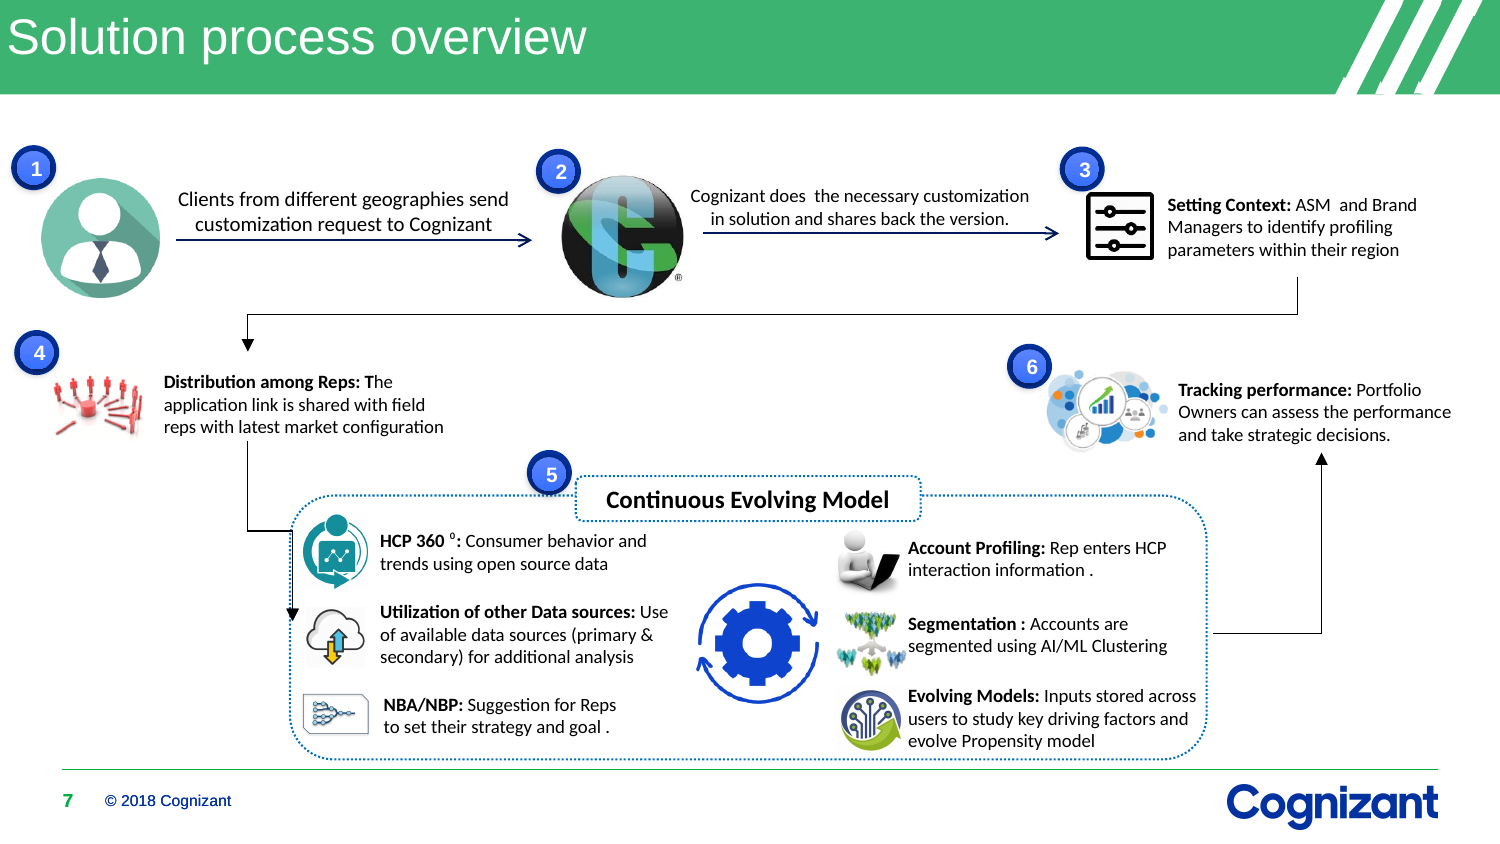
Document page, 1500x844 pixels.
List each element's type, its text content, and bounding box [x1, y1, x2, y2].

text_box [535, 148, 1059, 276]
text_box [1059, 146, 1440, 277]
title Solution process overview [6, 11, 1383, 101]
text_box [11, 145, 533, 298]
text_box © 2018 Cognizant [104, 787, 855, 813]
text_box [247, 440, 1231, 760]
picture [1227, 784, 1438, 830]
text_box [1231, 343, 1477, 634]
text_box 7 [63, 787, 101, 813]
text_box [14, 276, 1298, 445]
